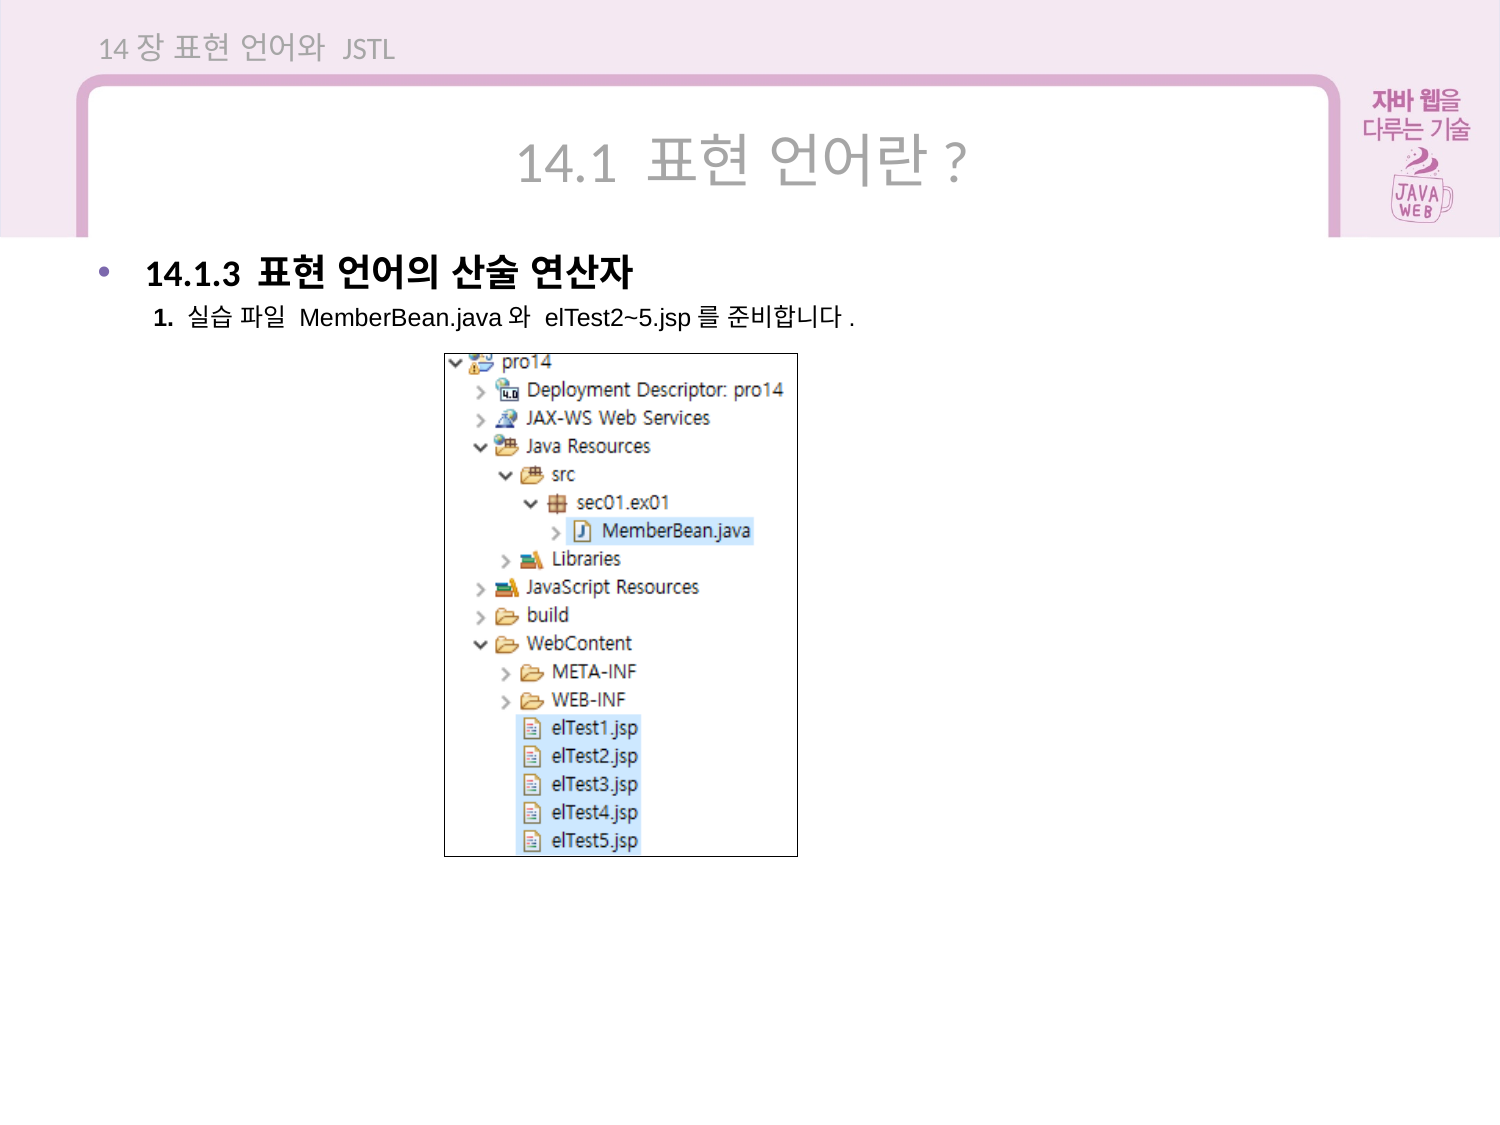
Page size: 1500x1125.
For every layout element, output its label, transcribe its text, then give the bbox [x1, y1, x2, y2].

text_box 14장 표현 언어와 JSTL [82, 0, 1133, 74]
text_box 1. 실습 파일 MemberBean.java와 elTest2~5.jsp를 준비합니다. [138, 293, 1251, 339]
picture [0, 0, 1500, 1125]
text_box 14.1 표현 언어란? [217, 117, 1268, 202]
text_box 14.1.3 표현 언어의 산술 연산자 [82, 218, 1402, 302]
